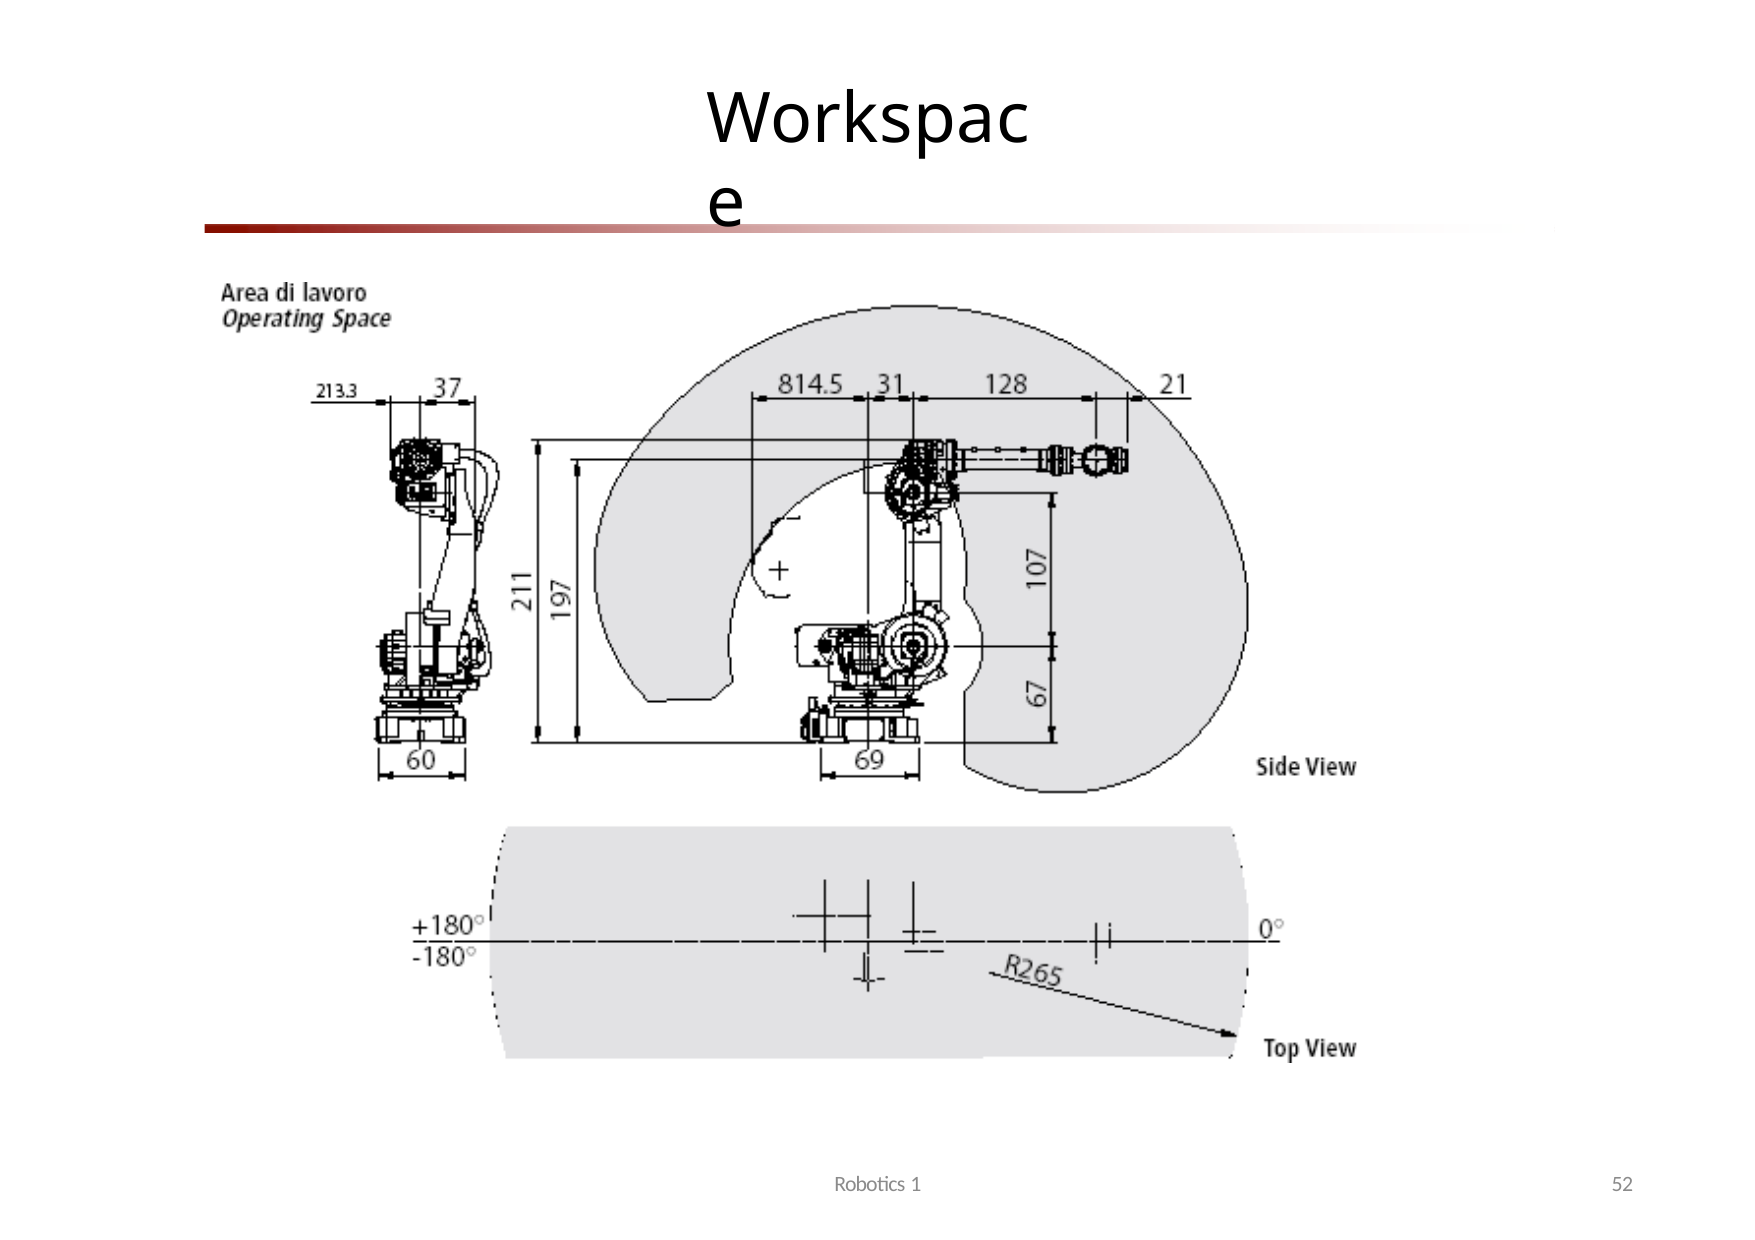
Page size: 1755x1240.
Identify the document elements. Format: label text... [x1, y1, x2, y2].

title Workspace [704, 49, 1048, 260]
text_box [1048, 224, 1555, 233]
footer Robotics 1 [581, 1063, 1174, 1240]
text_box [204, 224, 704, 233]
slide_number 52 [1238, 821, 1634, 1240]
text_box [221, 282, 1357, 1063]
